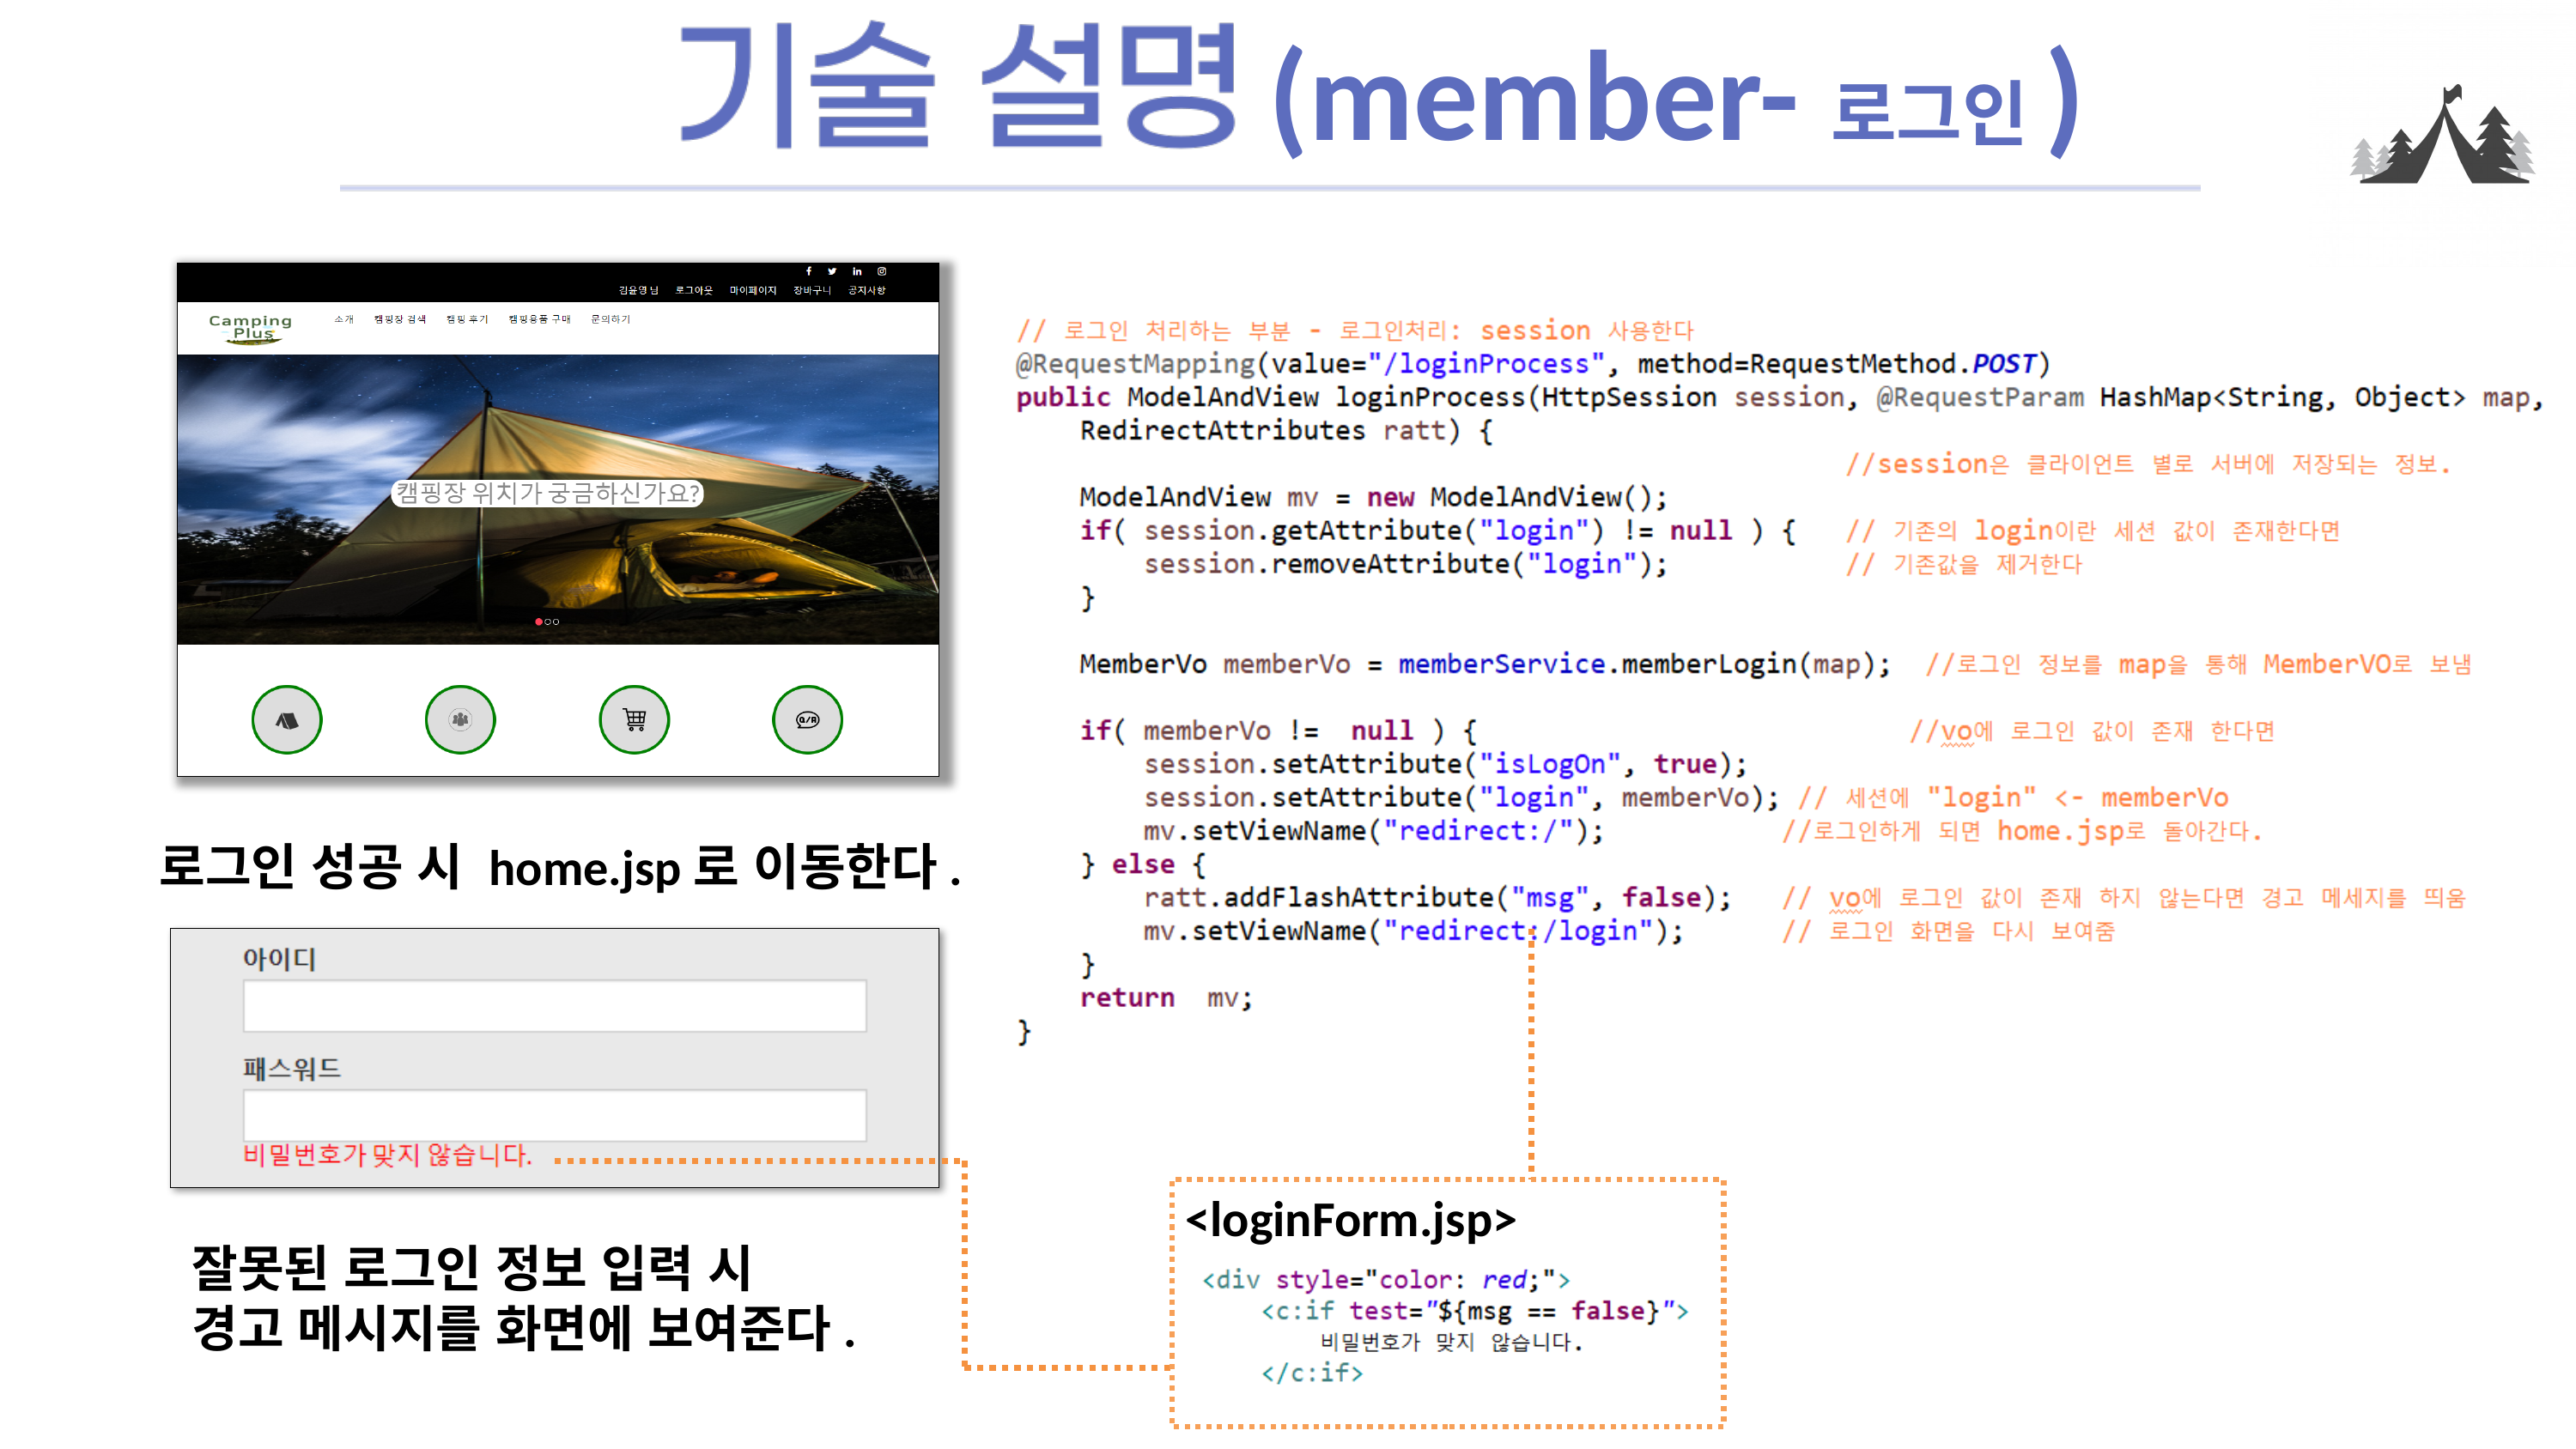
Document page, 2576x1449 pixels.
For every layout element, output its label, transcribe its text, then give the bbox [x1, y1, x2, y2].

text_box (member-로그인) [1309, 5, 2379, 173]
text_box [1309, 180, 2202, 197]
text_box 잘못된 로그인 정보 입력 시 경고 메시지를 화면에 보여준다. [179, 1230, 1417, 1449]
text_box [340, 180, 538, 197]
picture [170, 928, 939, 1188]
picture [1191, 1267, 1711, 1391]
text_box 로그인 성공 시 home.jsp로 이동한다. [147, 828, 1384, 1134]
picture [982, 287, 2576, 1068]
picture [542, 0, 1304, 216]
text_box [1170, 1178, 1726, 1428]
picture [2309, 0, 2576, 267]
picture [177, 262, 939, 778]
